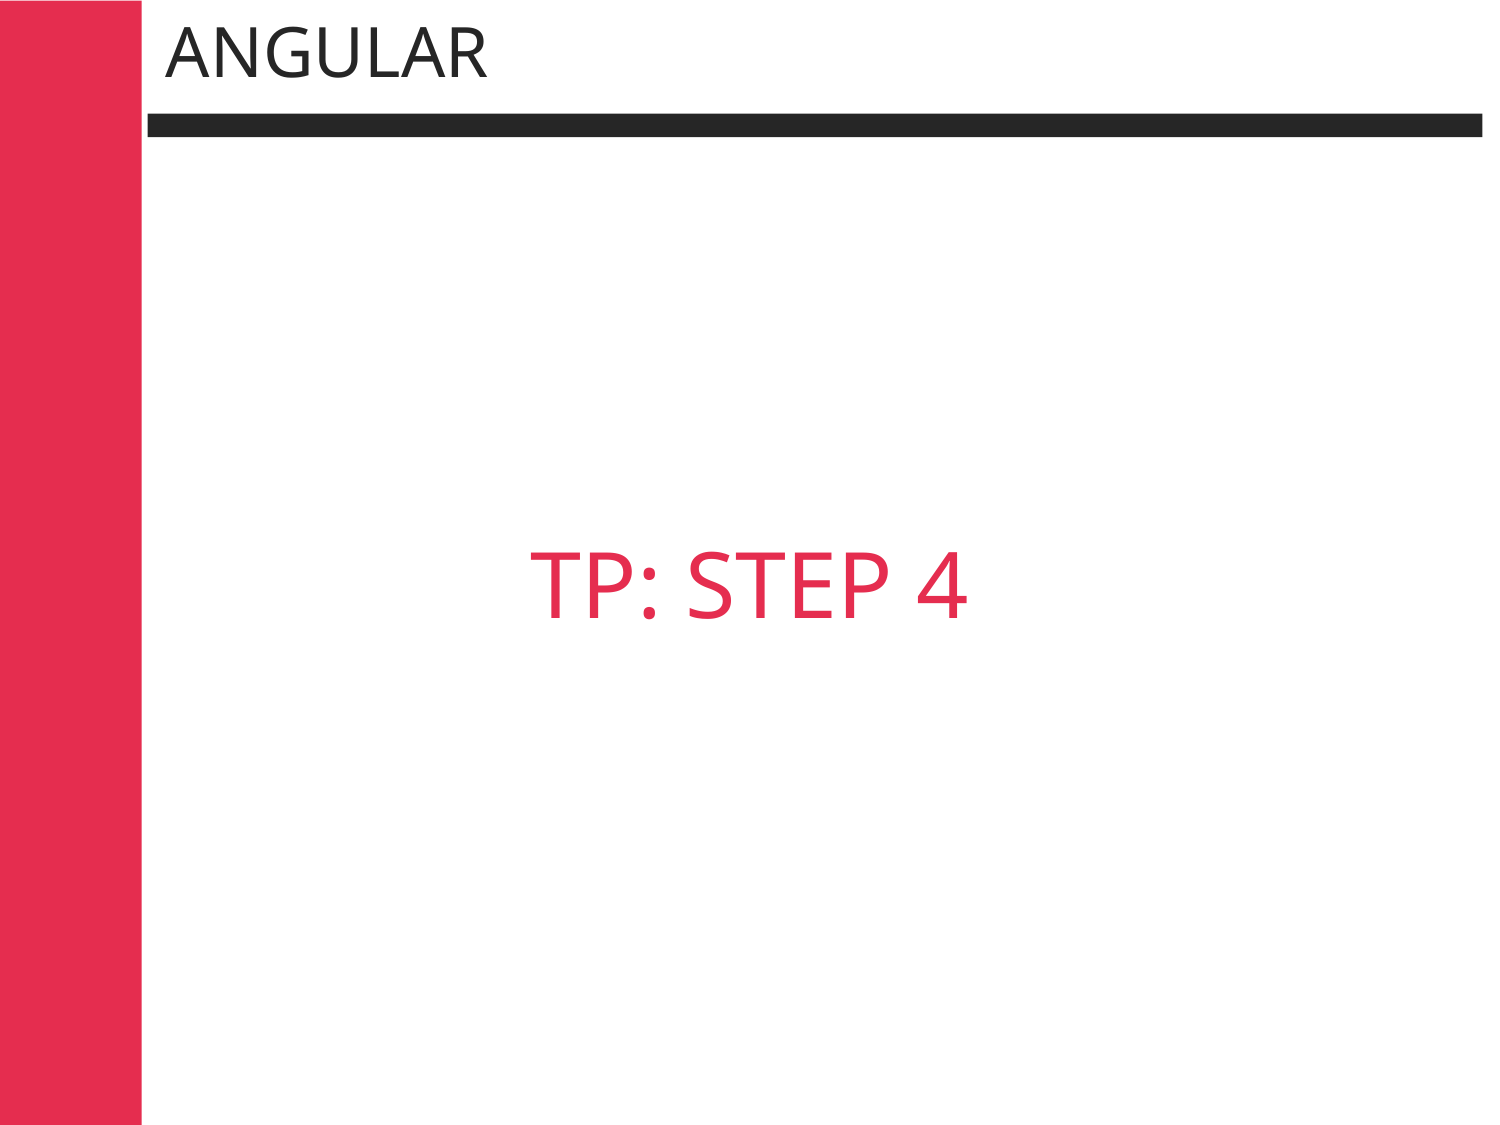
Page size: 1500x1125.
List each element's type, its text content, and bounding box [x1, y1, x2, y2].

title angular [151, 0, 1483, 99]
list TP: STEP 4 [354, 436, 1146, 728]
